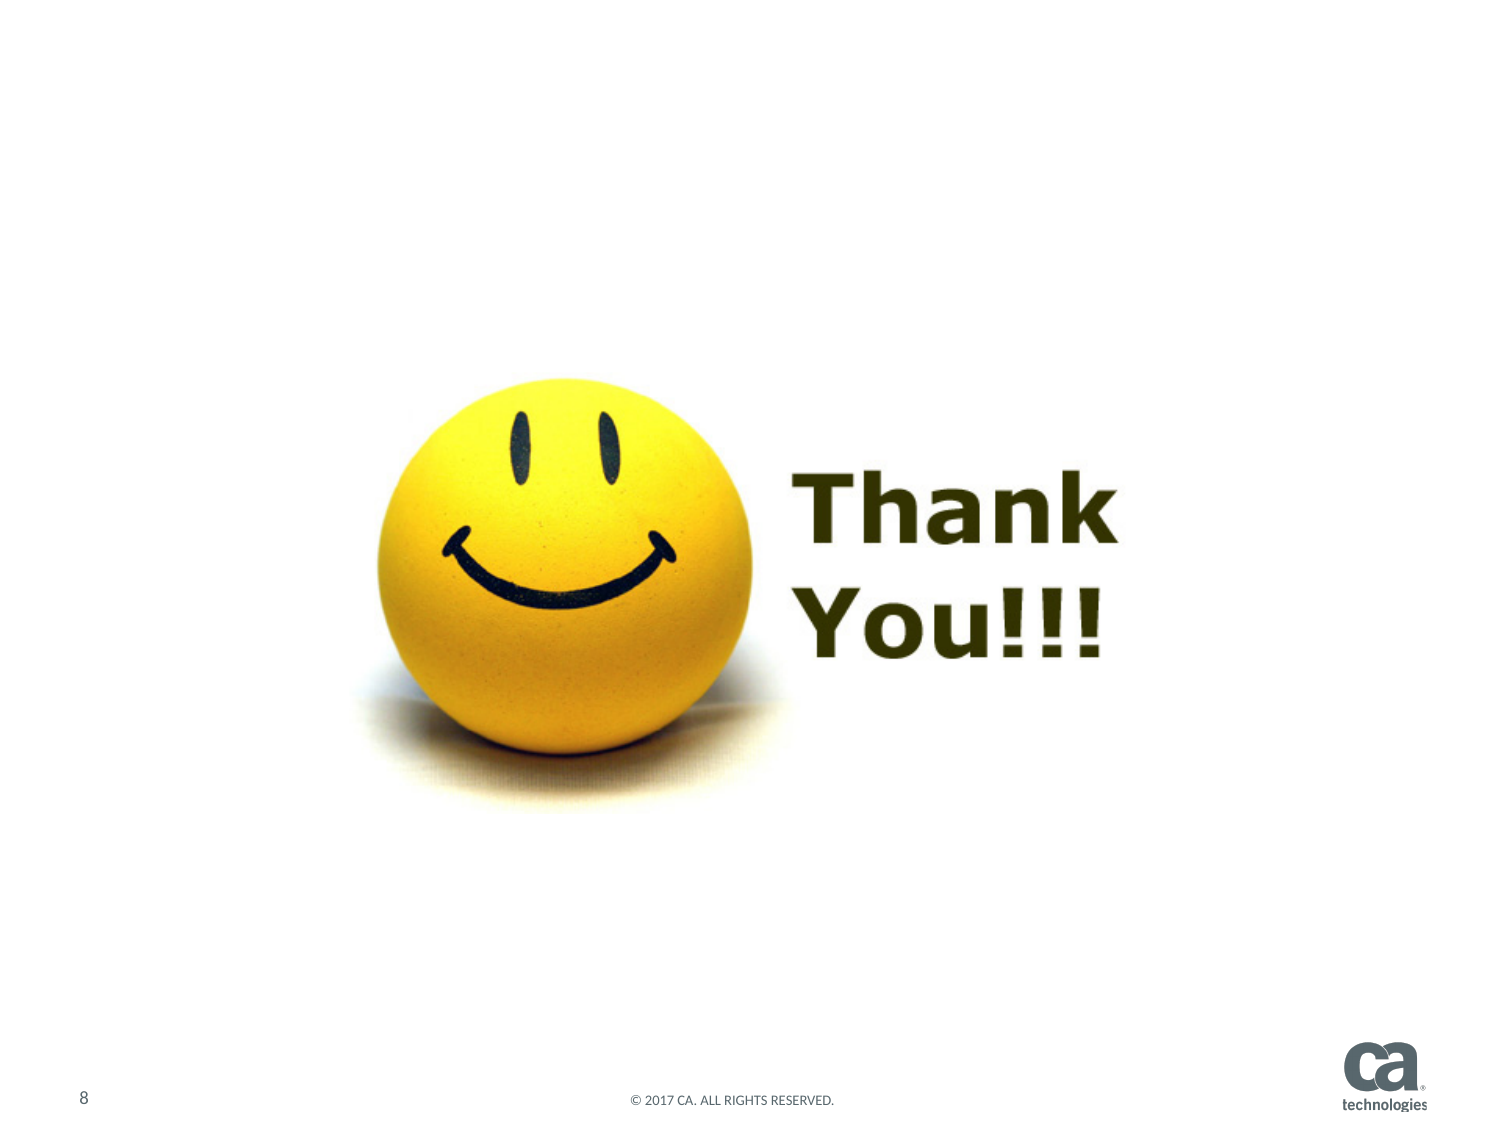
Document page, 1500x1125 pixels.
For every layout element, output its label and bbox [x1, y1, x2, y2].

picture [298, 310, 1202, 815]
